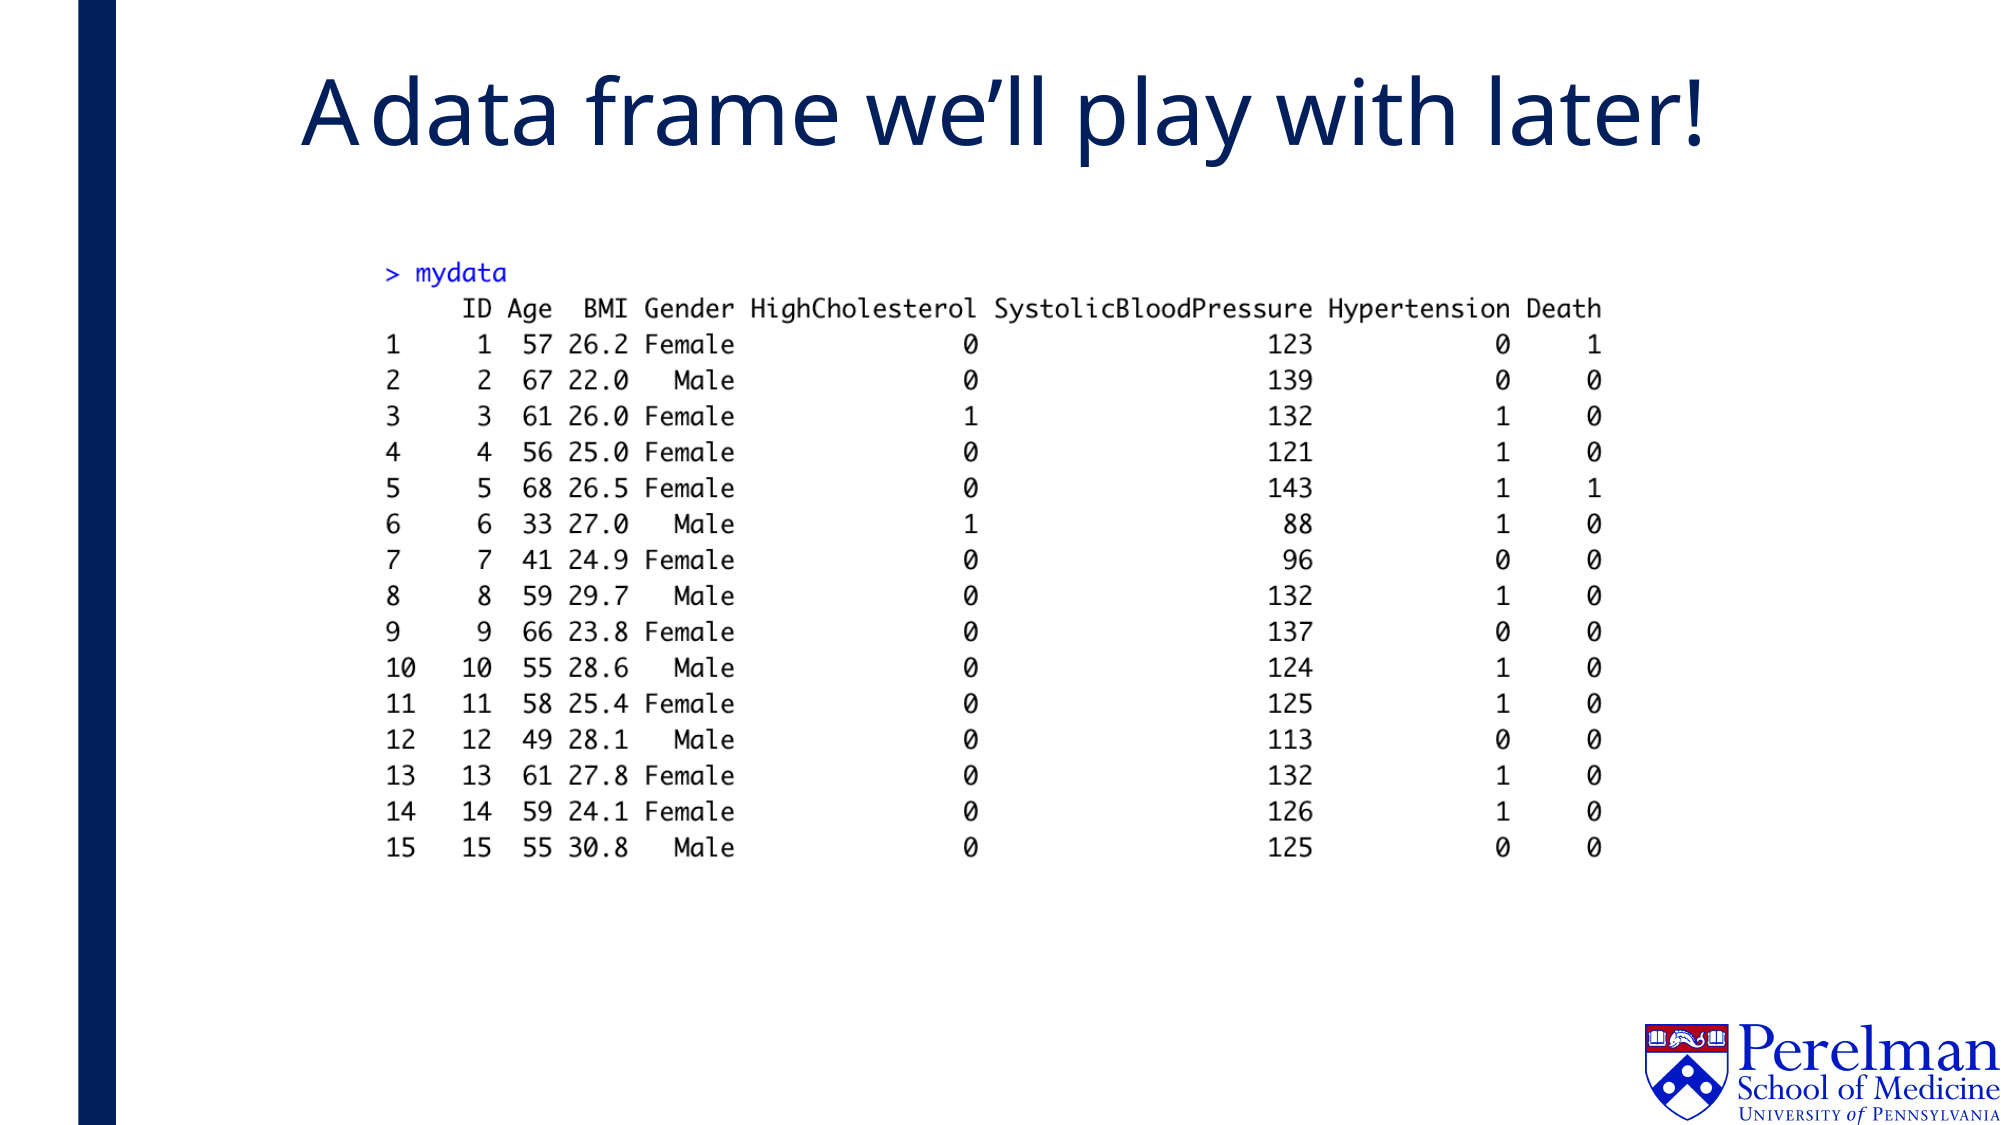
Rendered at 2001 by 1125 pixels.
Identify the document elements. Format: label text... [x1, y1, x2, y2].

title A data frame we’ll play with later! [300, 54, 1848, 243]
picture [1645, 1024, 2000, 1125]
picture [375, 260, 1625, 865]
